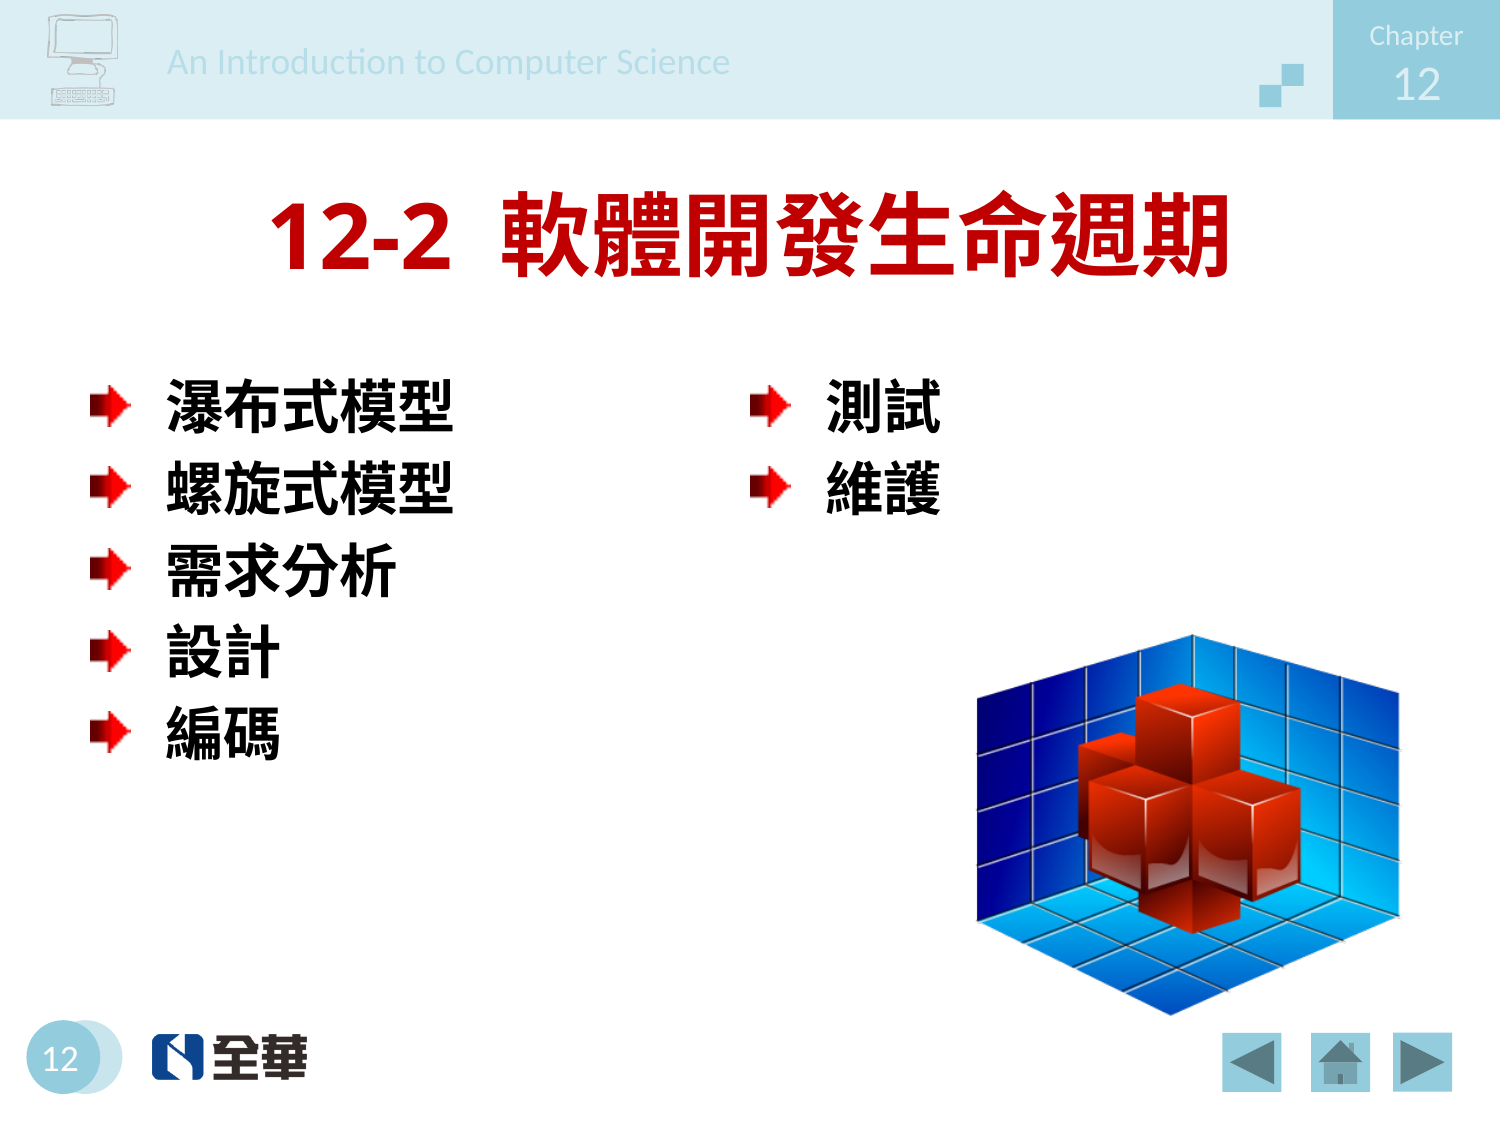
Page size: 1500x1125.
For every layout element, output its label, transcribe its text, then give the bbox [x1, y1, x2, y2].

picture [90, 630, 131, 672]
picture [90, 385, 131, 427]
list 瀑布式模型 螺旋式模型 需求分析 設計 編碼 測試 維護 [75, 363, 1425, 777]
picture [90, 466, 131, 508]
picture [750, 466, 791, 508]
picture [90, 548, 131, 590]
picture [90, 711, 131, 753]
title 12-2 軟體開發生命週期 [75, 138, 1425, 327]
picture [946, 567, 1426, 1047]
picture [750, 385, 791, 427]
picture [152, 1034, 307, 1080]
picture [47, 14, 118, 106]
